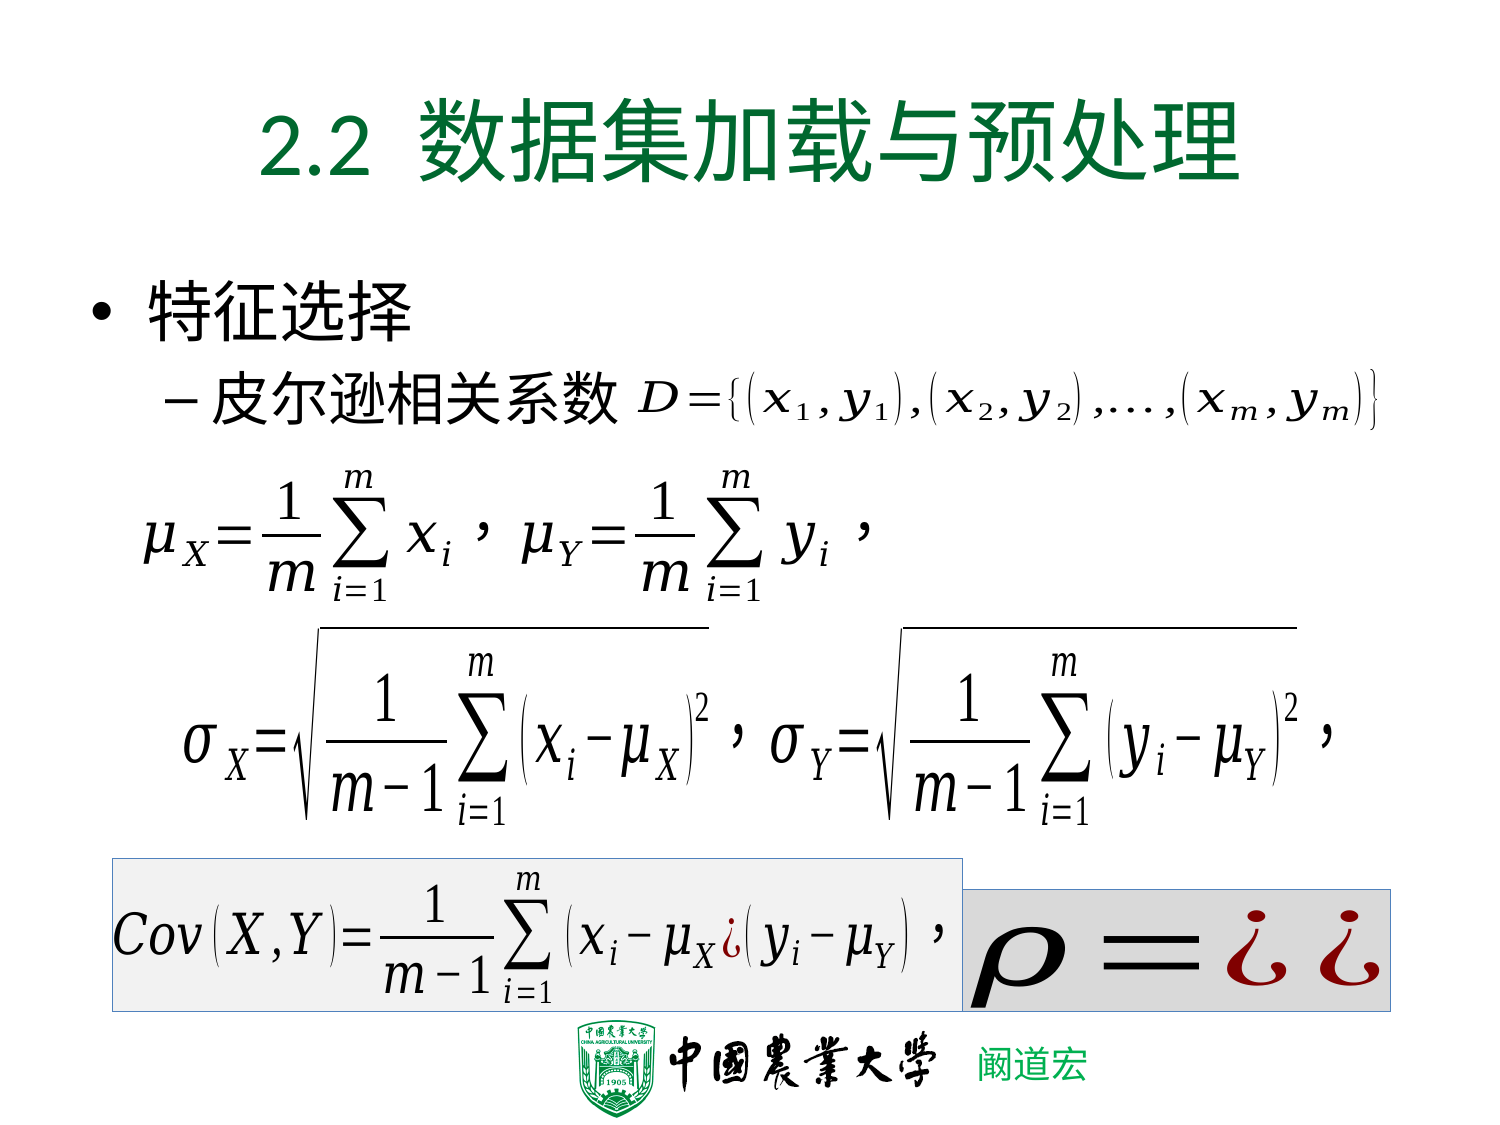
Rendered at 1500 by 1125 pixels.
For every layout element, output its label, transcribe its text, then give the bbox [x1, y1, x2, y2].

title 2.2 数据集加载与预处理 [75, 45, 1425, 233]
list 特征选择 皮尔逊相关系数 [75, 262, 1425, 1005]
picture [573, 1016, 939, 1119]
